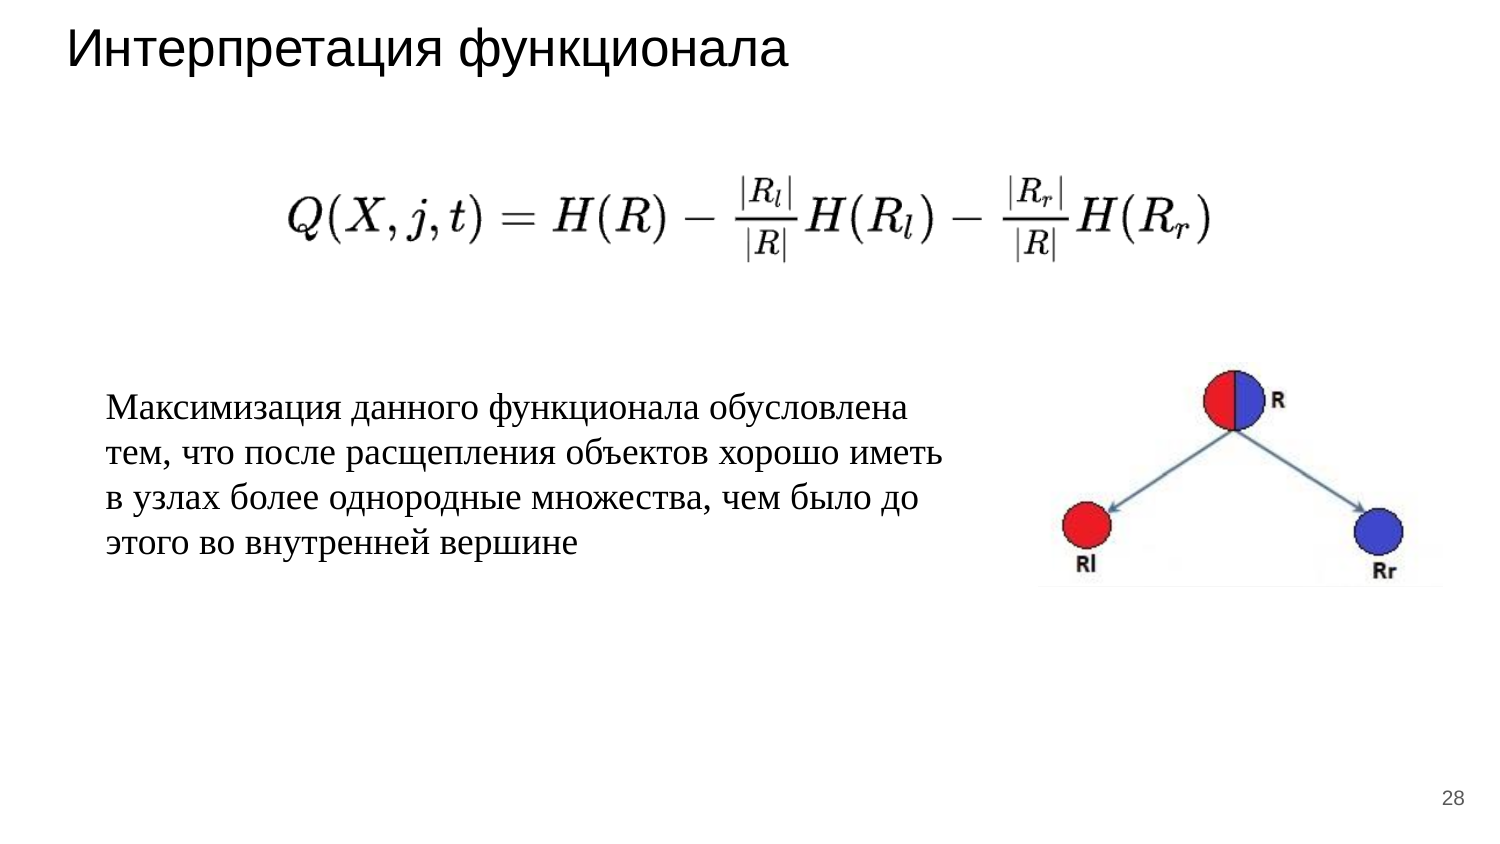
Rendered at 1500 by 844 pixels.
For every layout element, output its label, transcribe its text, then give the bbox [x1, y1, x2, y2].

slide_number ‹#› [1389, 764, 1480, 830]
picture [1038, 362, 1444, 587]
title Интерпретация функционала [51, 0, 1449, 92]
picture [285, 172, 1215, 268]
text_box Максимизация данного функционала обусловлена тем, что после расщепления объектов хорошо иметь в узлах более однородные множества, чем было до этого во внутренней вершине [90, 366, 983, 740]
